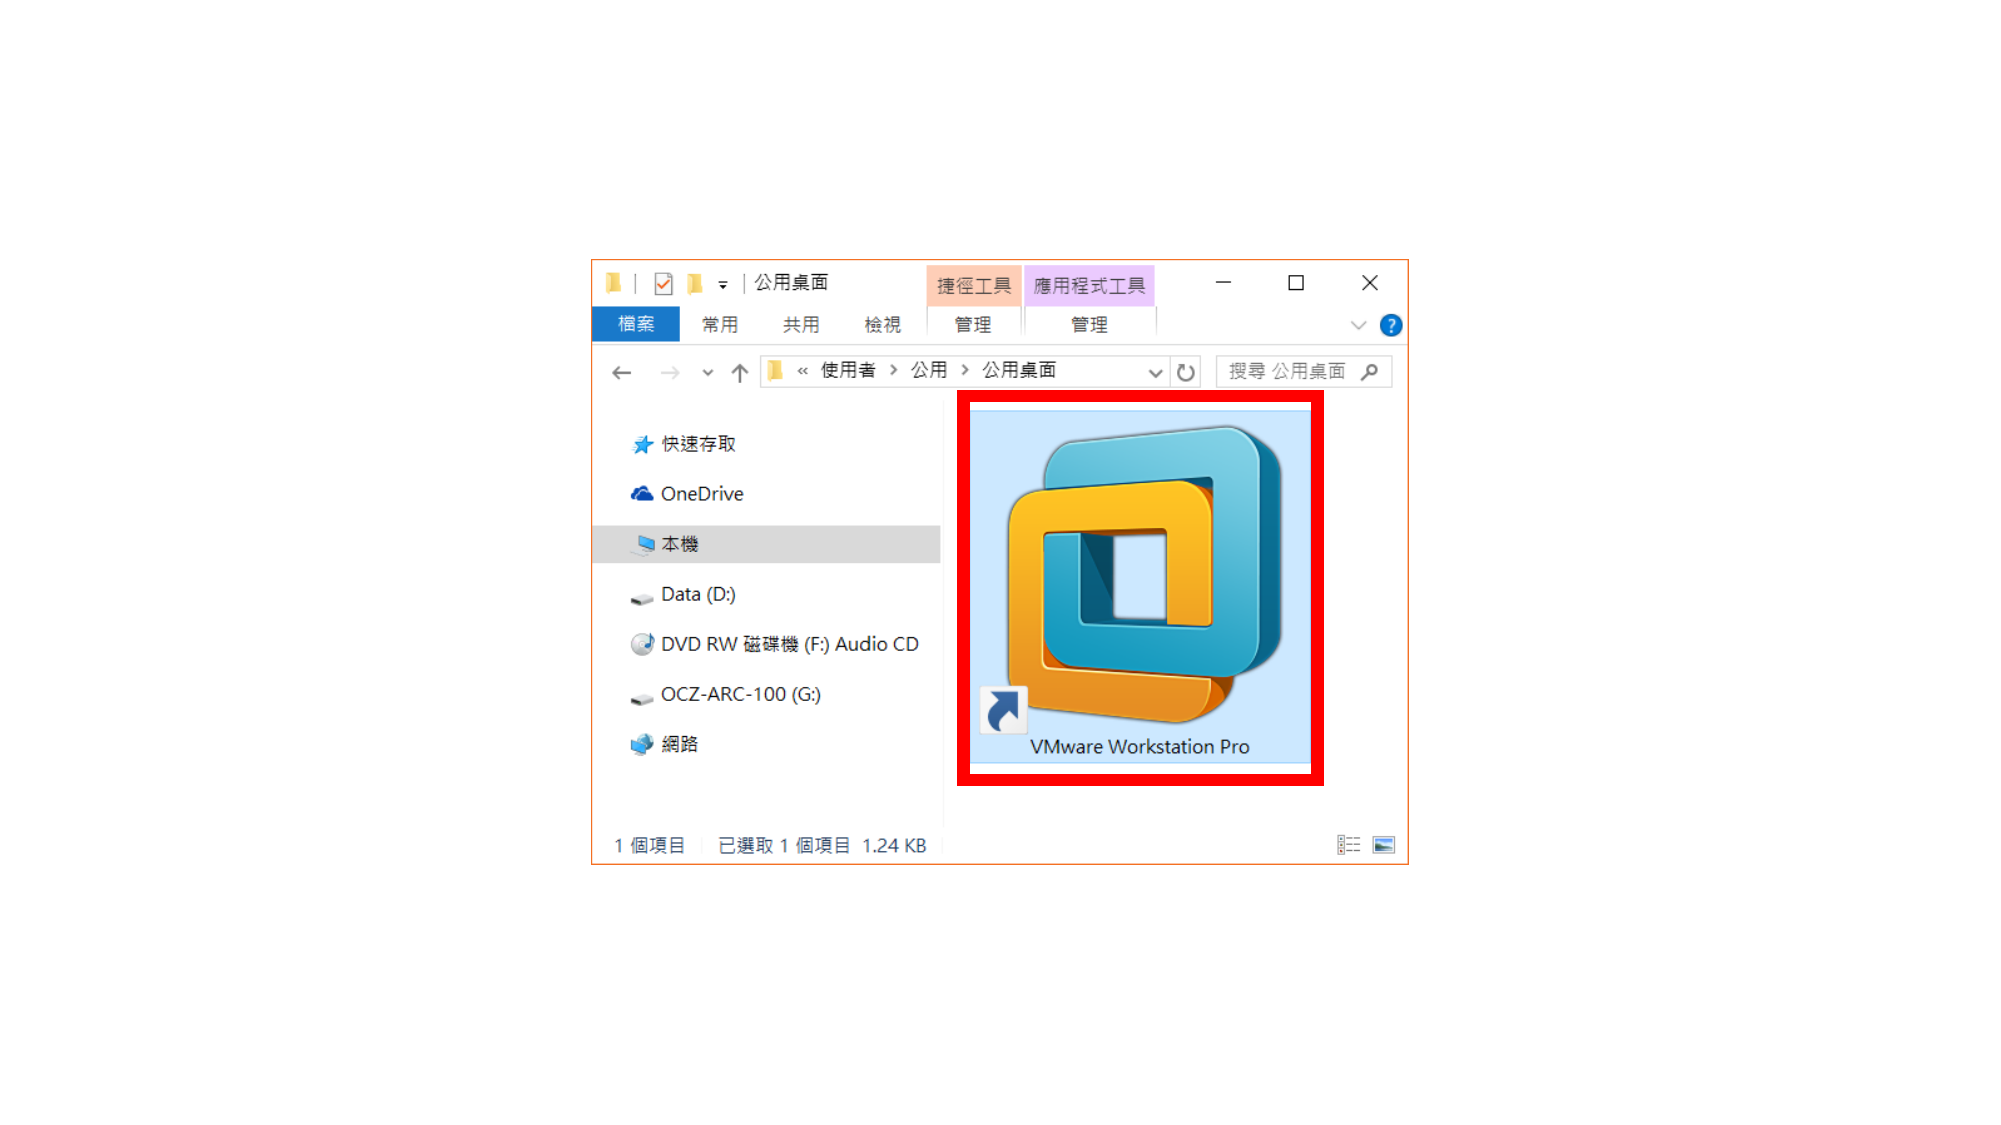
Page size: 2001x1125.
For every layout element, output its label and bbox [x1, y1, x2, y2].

picture [591, 259, 1409, 865]
